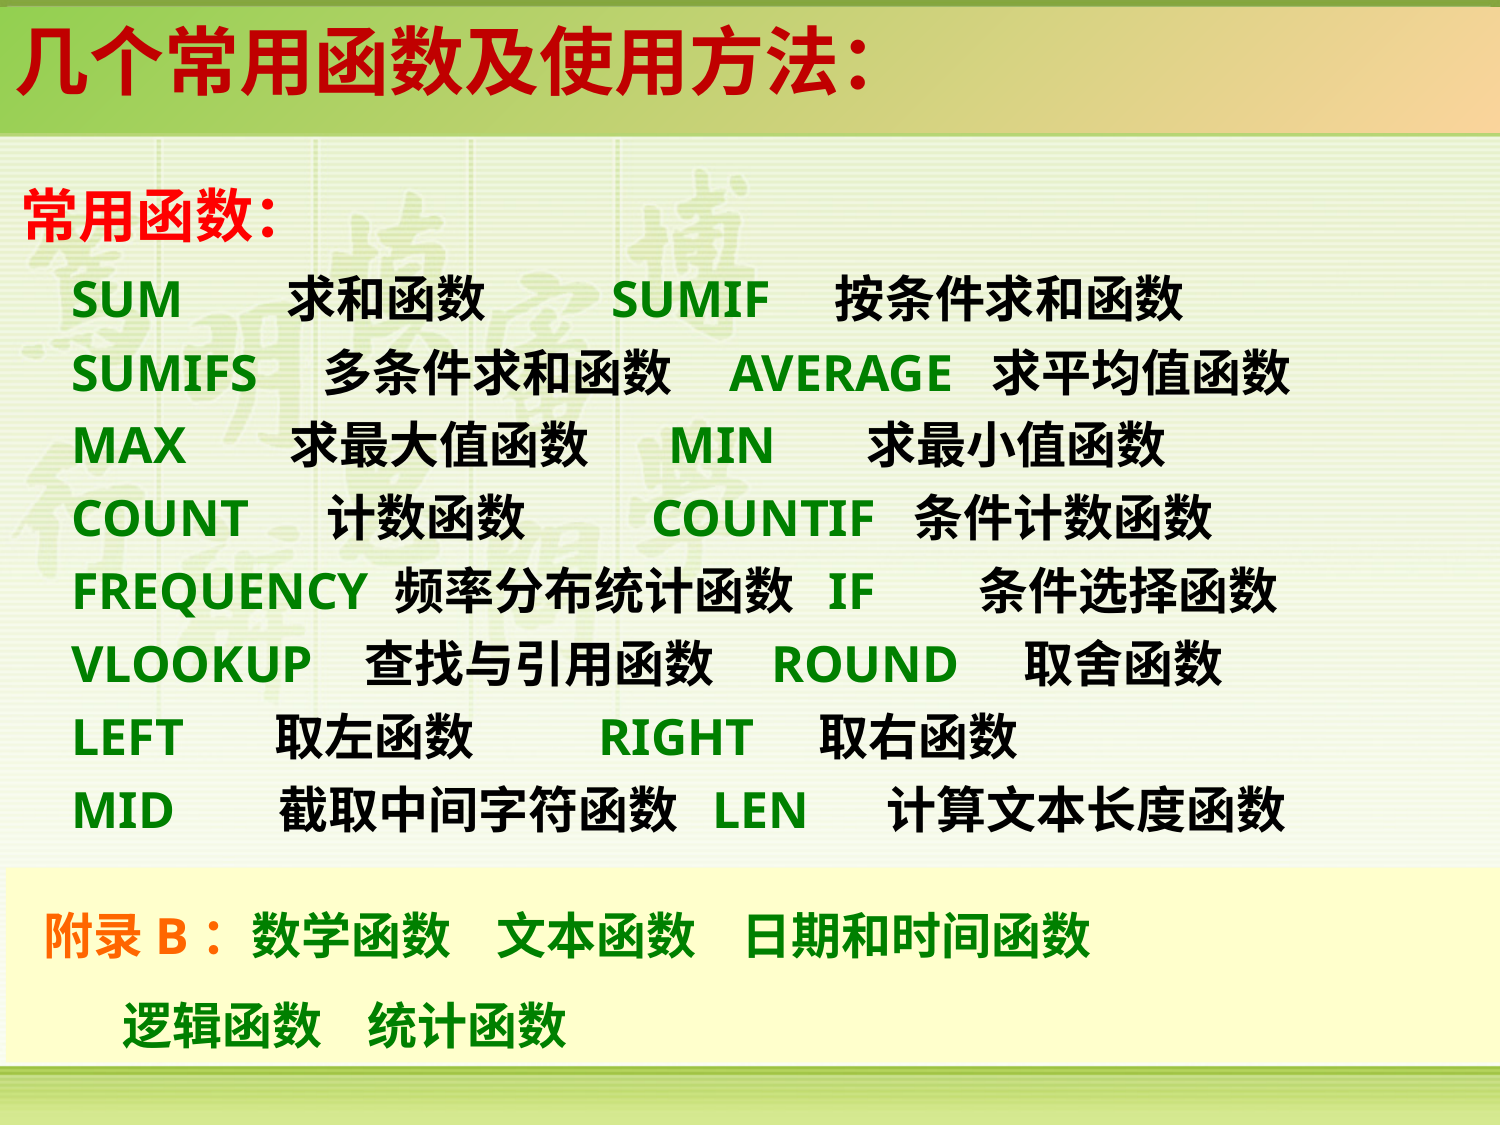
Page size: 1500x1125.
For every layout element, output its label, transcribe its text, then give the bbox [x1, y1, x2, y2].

text_box 常用函数： [5, 137, 384, 257]
slide_number [112, 1025, 425, 1100]
footer [512, 1025, 988, 1100]
picture [0, 0, 1500, 7]
slide_number [1074, 1025, 1388, 1100]
text_box SUM 求和函数 SUMIF 按条件求和函数 SUMIFS 多条件求和函数 AVERAGE 求平均值函数 MAX 求最大值函数 MIN 求最小值函数 COUNT 计数函数 COUNTIF 条件计数函数 FREQUENCY 频率分布统计函数 IF 条件选择函数 VLOOKUP 查找与引用函数 ROUND 取舍函数 LEFT 取左函数 RIGHT 取右函数 MID 截取中间字符函数 LEN 计算文本长度函数 [17, 247, 1477, 846]
text_box 几个常用函数及使用方法： [0, 7, 1500, 133]
picture [0, 133, 1500, 1125]
text_box 附录B：数学函数 文本函数 日期和时间函数 逻辑函数 统计函数 [5, 867, 1500, 1063]
